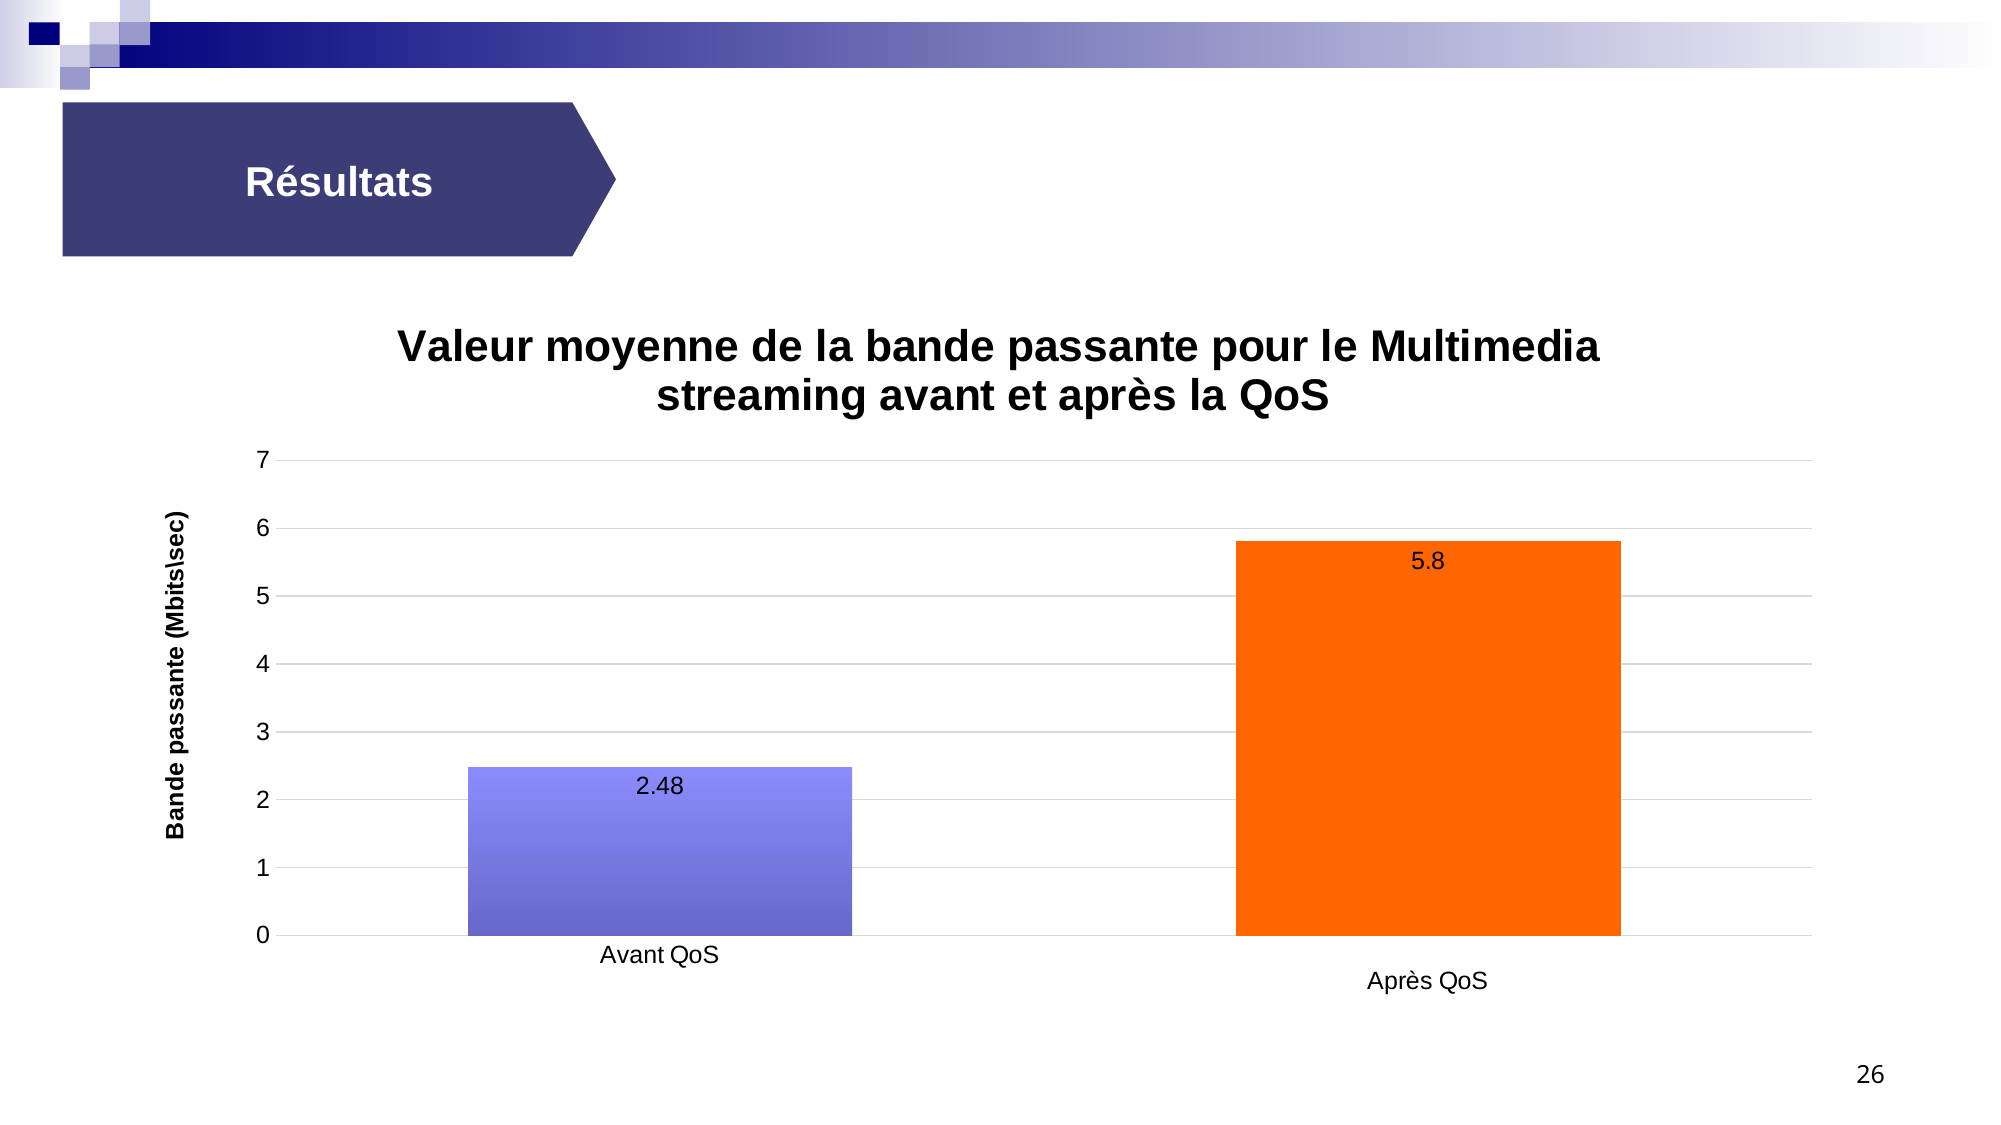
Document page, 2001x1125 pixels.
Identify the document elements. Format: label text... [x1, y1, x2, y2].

chart [153, 286, 1847, 1010]
text_box Résultats [60, 100, 618, 259]
slide_number 26 [1433, 1024, 1901, 1101]
